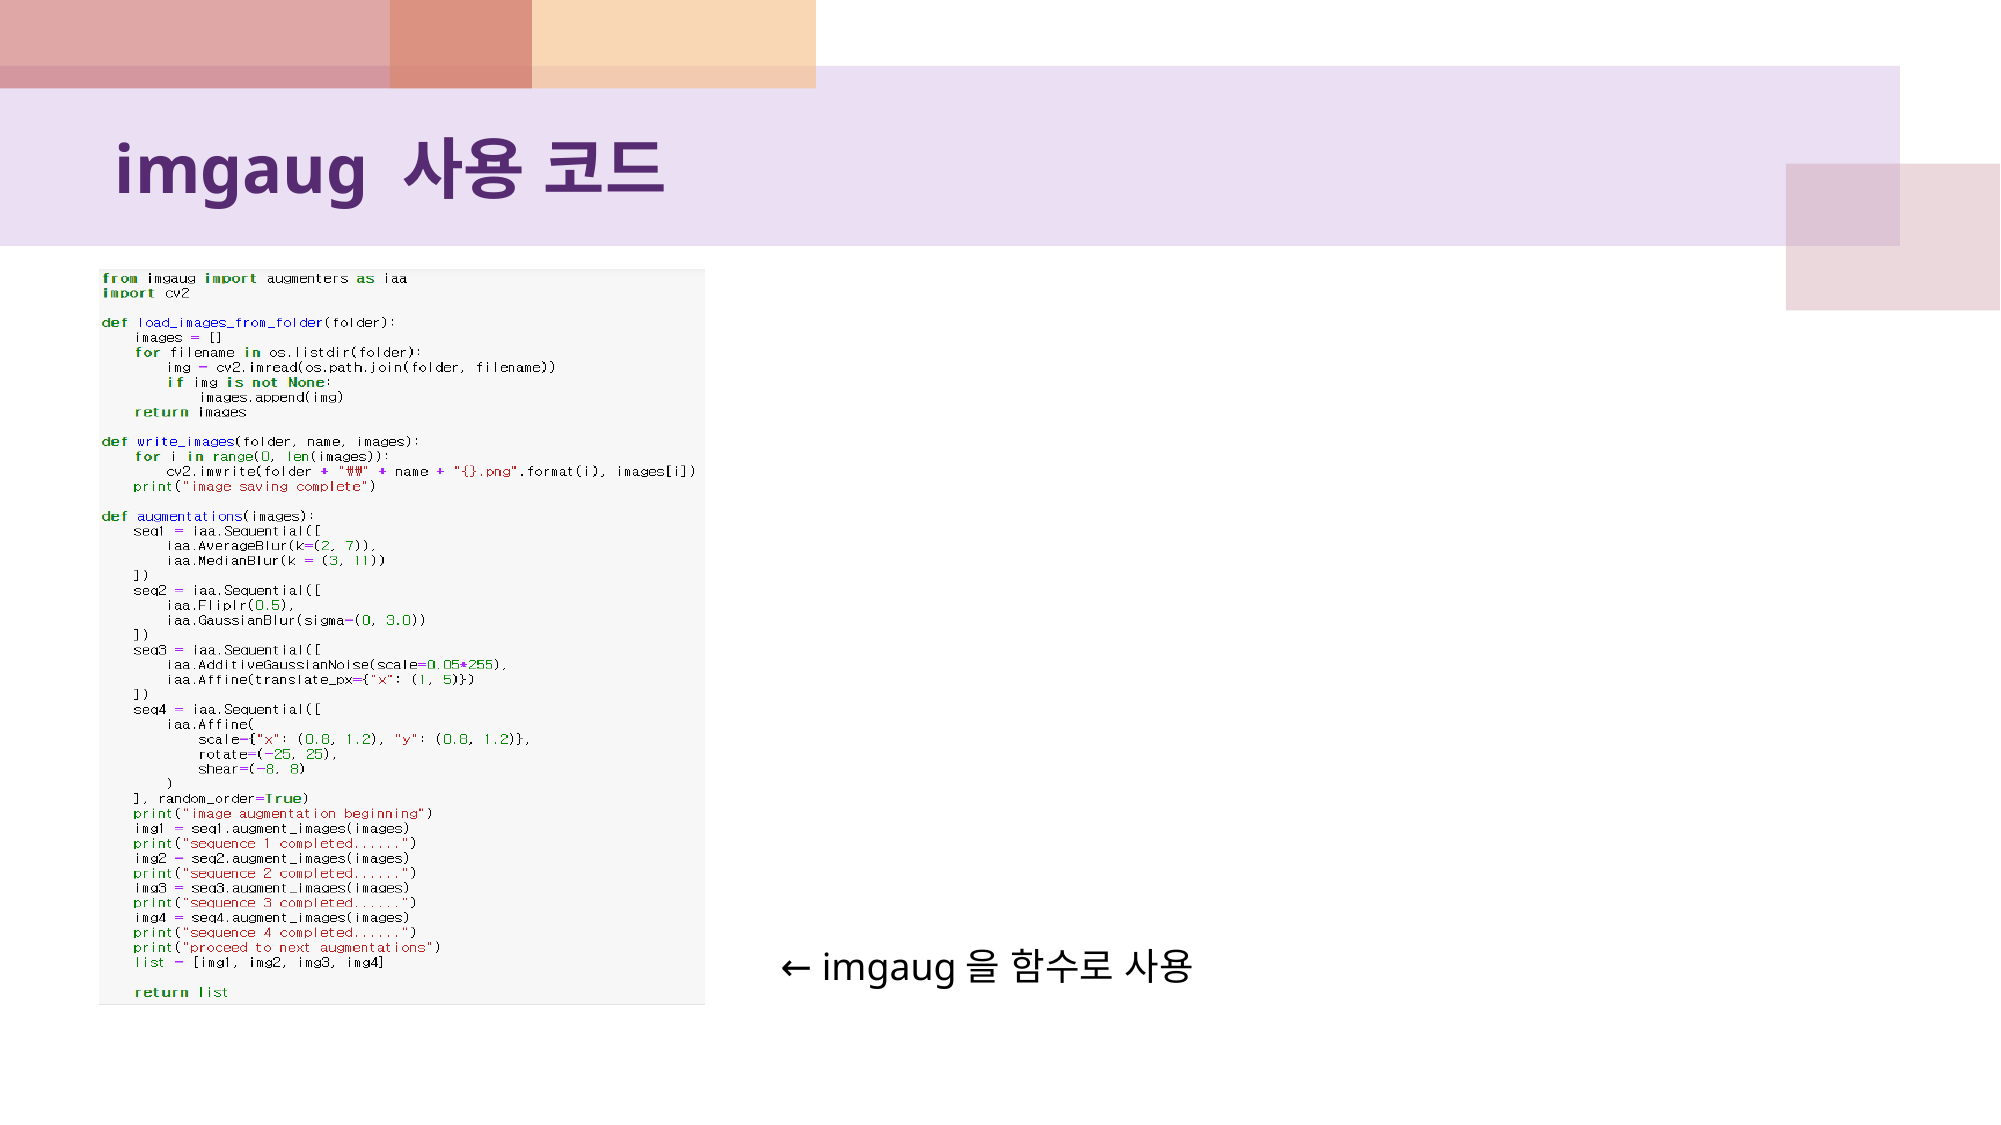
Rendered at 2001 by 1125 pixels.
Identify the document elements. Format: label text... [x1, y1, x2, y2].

title imgaug 사용 코드 [99, 90, 1784, 243]
list ← imgaug을 함수로 사용 [765, 935, 1235, 1005]
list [99, 269, 705, 1006]
